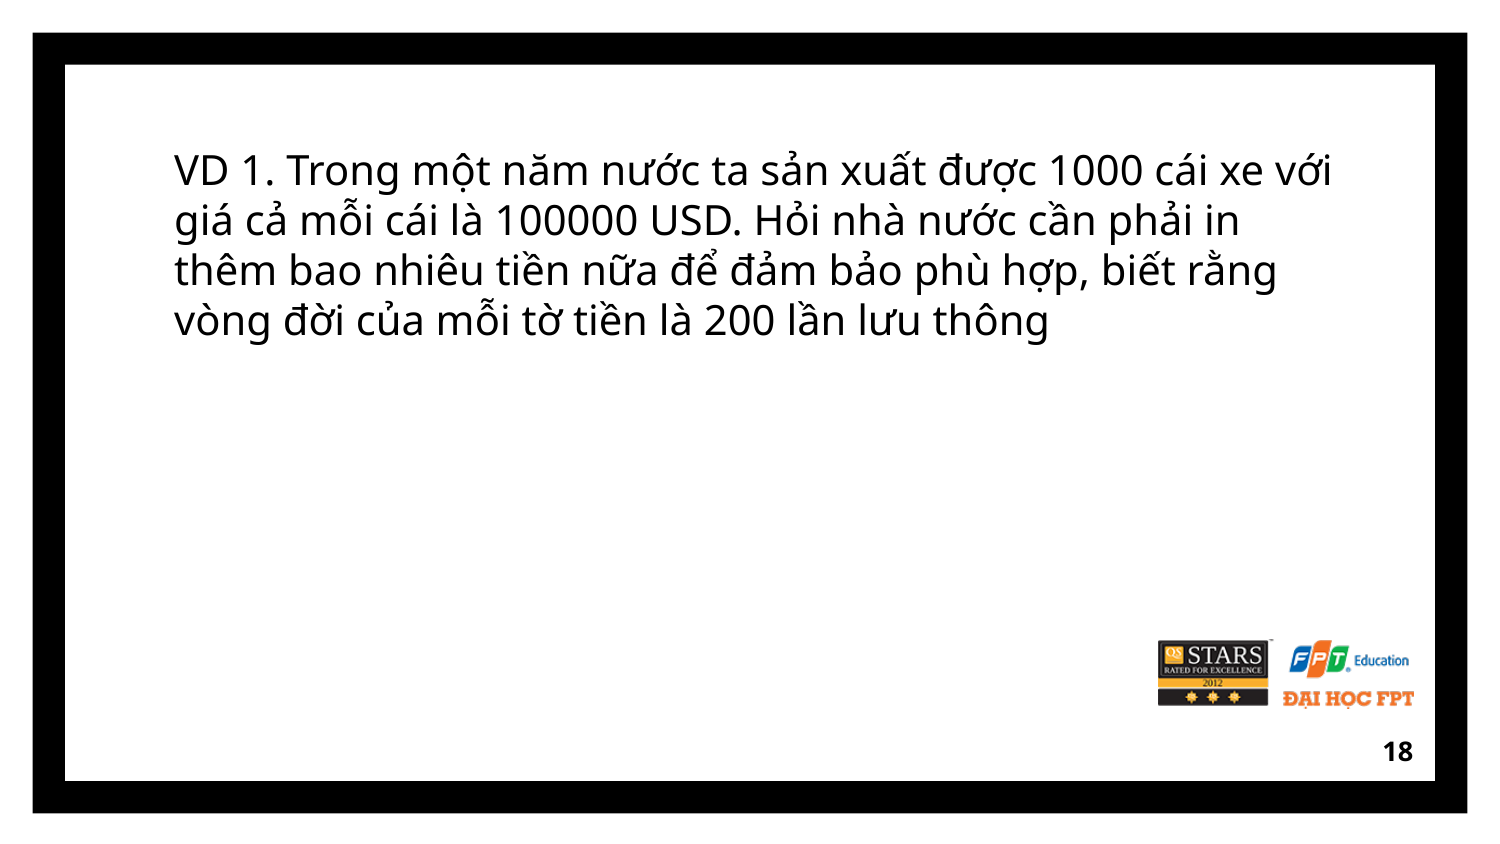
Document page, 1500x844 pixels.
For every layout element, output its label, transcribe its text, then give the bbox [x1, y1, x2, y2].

picture [1158, 639, 1414, 709]
slide_number 18 [1338, 720, 1429, 786]
list VD 1. Trong một năm nước ta sản xuất được 1000 cái xe với giá cả mỗi cái là 100000 USD. Hỏi nhà nước cần phải in thêm bao nhiêu tiền nữa để đảm bảo phù hợp, biết rằng vòng đời của mỗi tờ tiền là 200 lần lưu thông [142, 128, 1358, 359]
